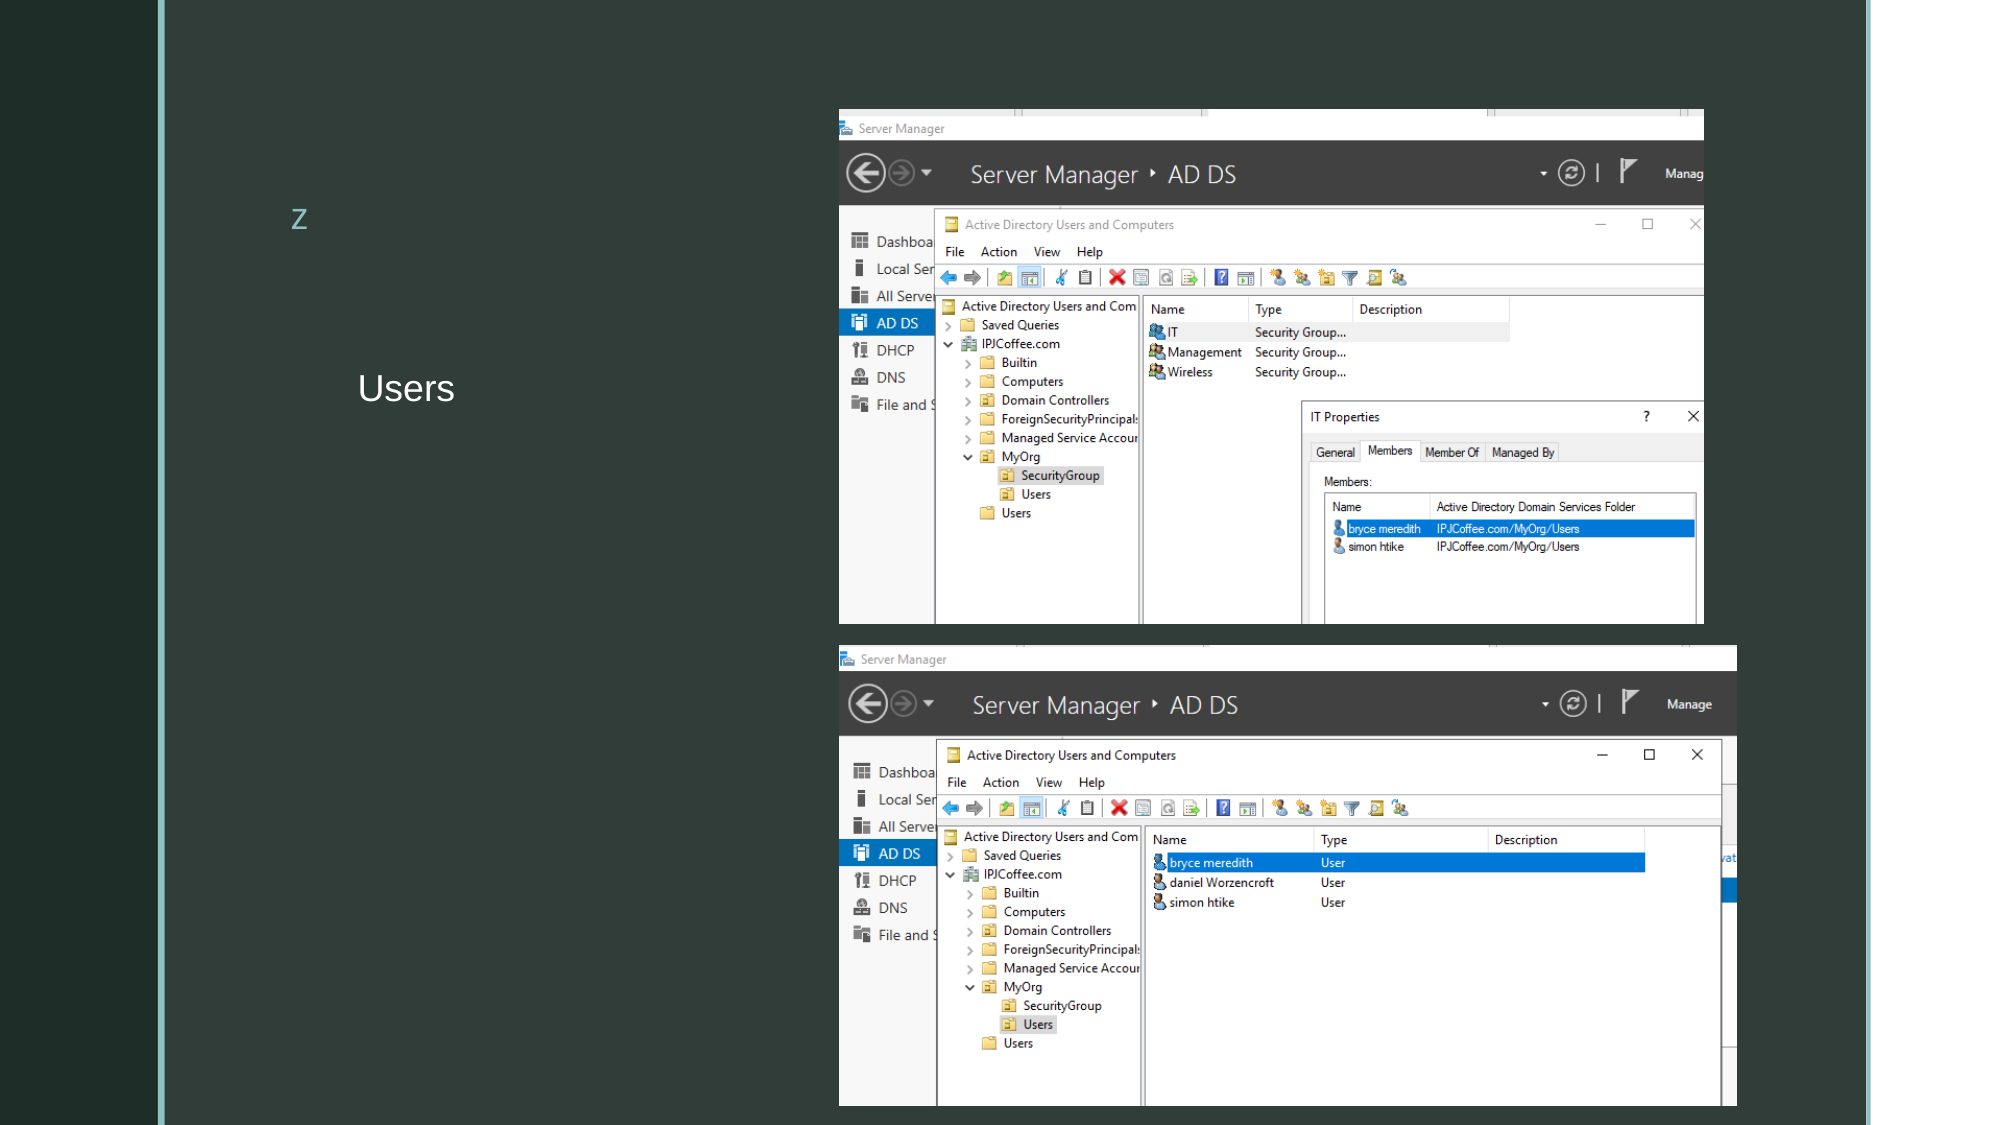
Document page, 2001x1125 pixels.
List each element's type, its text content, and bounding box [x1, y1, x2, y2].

text_box Users [342, 356, 471, 417]
picture [839, 645, 1738, 1107]
picture [839, 109, 1704, 624]
